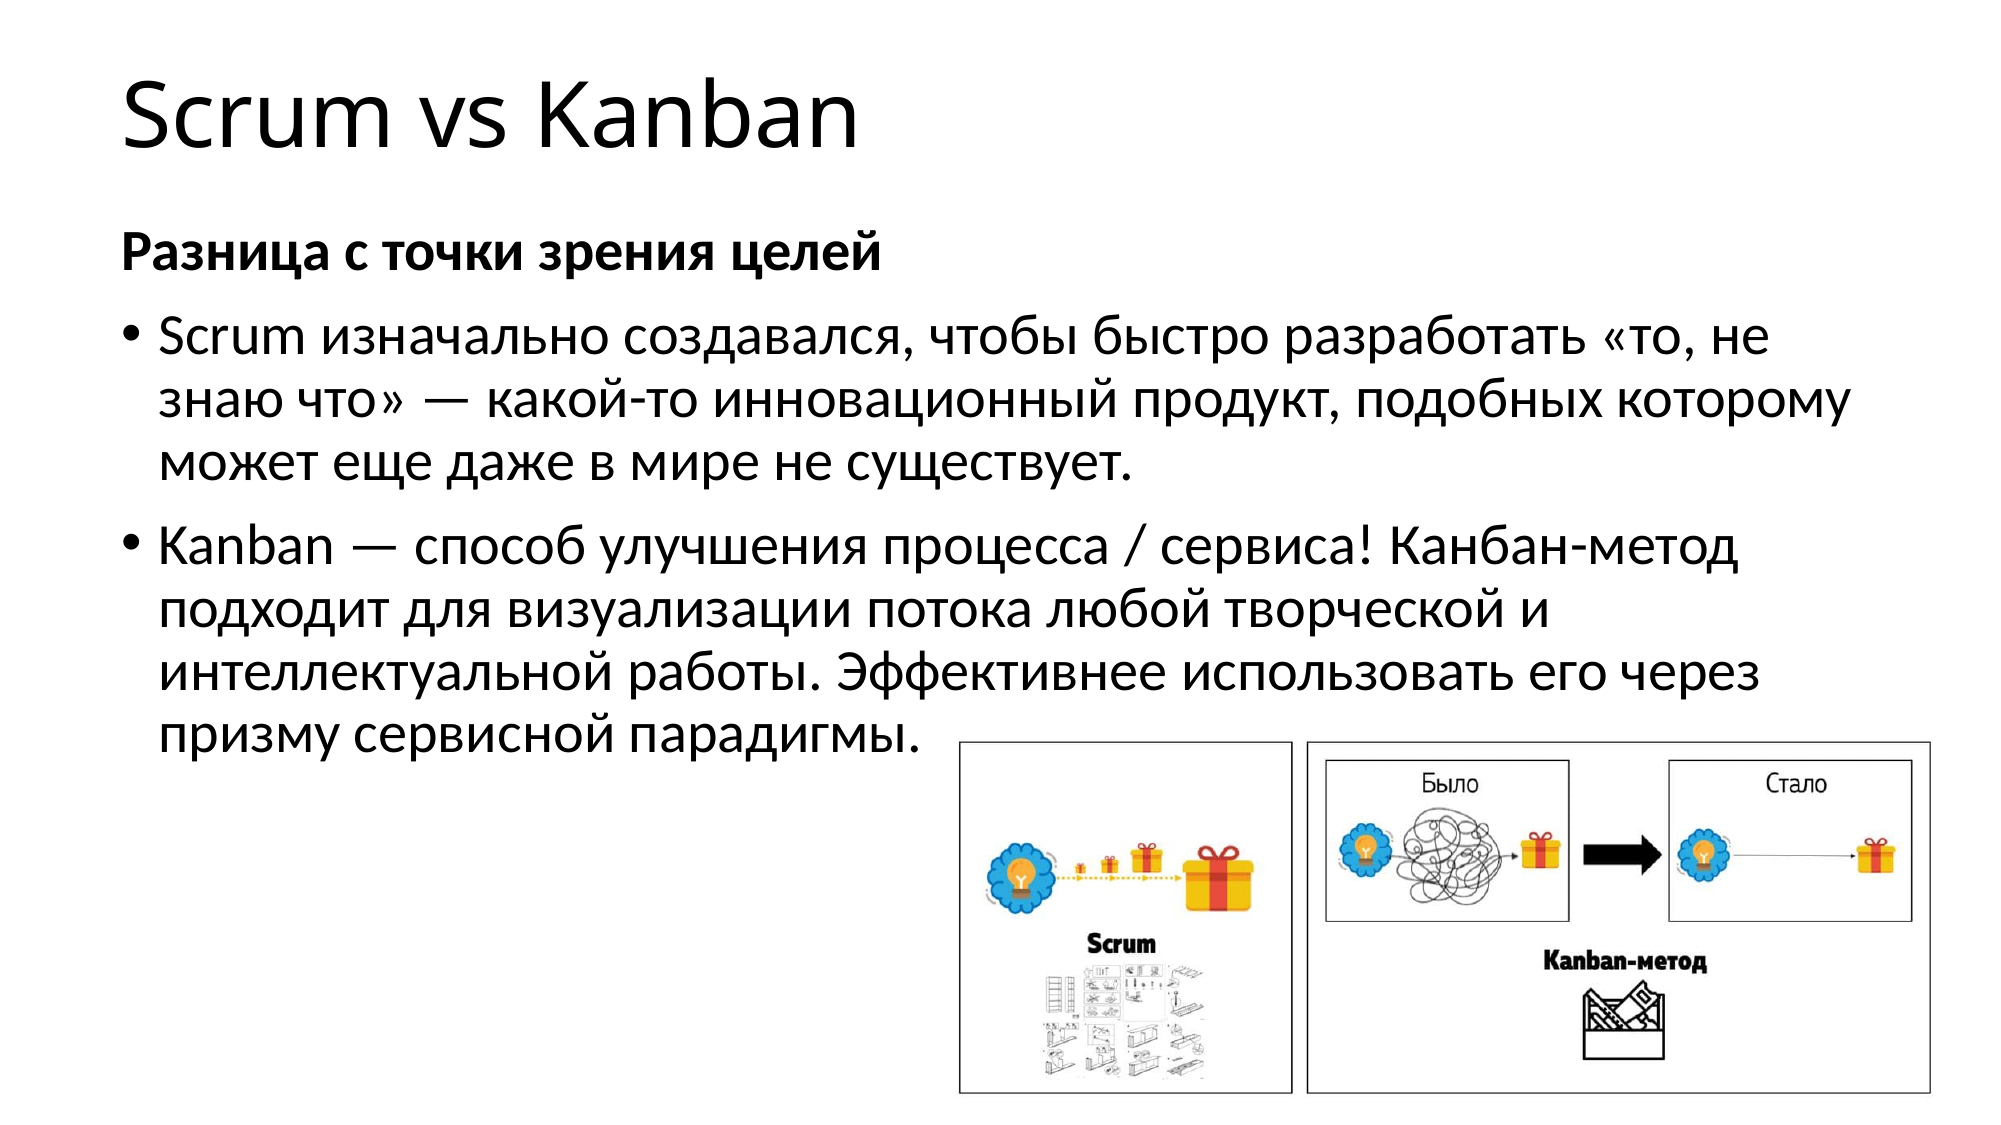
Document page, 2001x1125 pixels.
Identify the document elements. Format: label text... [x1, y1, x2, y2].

list Разница с точки зрения целей Scrum изначально создавался, чтобы быстро разработать «то, не знаю что» — какой-то инновационный продукт, подобных которому может еще даже в мире не существует. Kanban — способ улучшения процесса / сервиса! Канбан-метод подходит для визуализации потока любой творческой и интеллектуальной работы. Эффективнее использовать его через призму сервисной парадигмы. [106, 212, 1917, 960]
title Scrum vs Kanban [106, 59, 1832, 176]
picture [930, 713, 1958, 1125]
